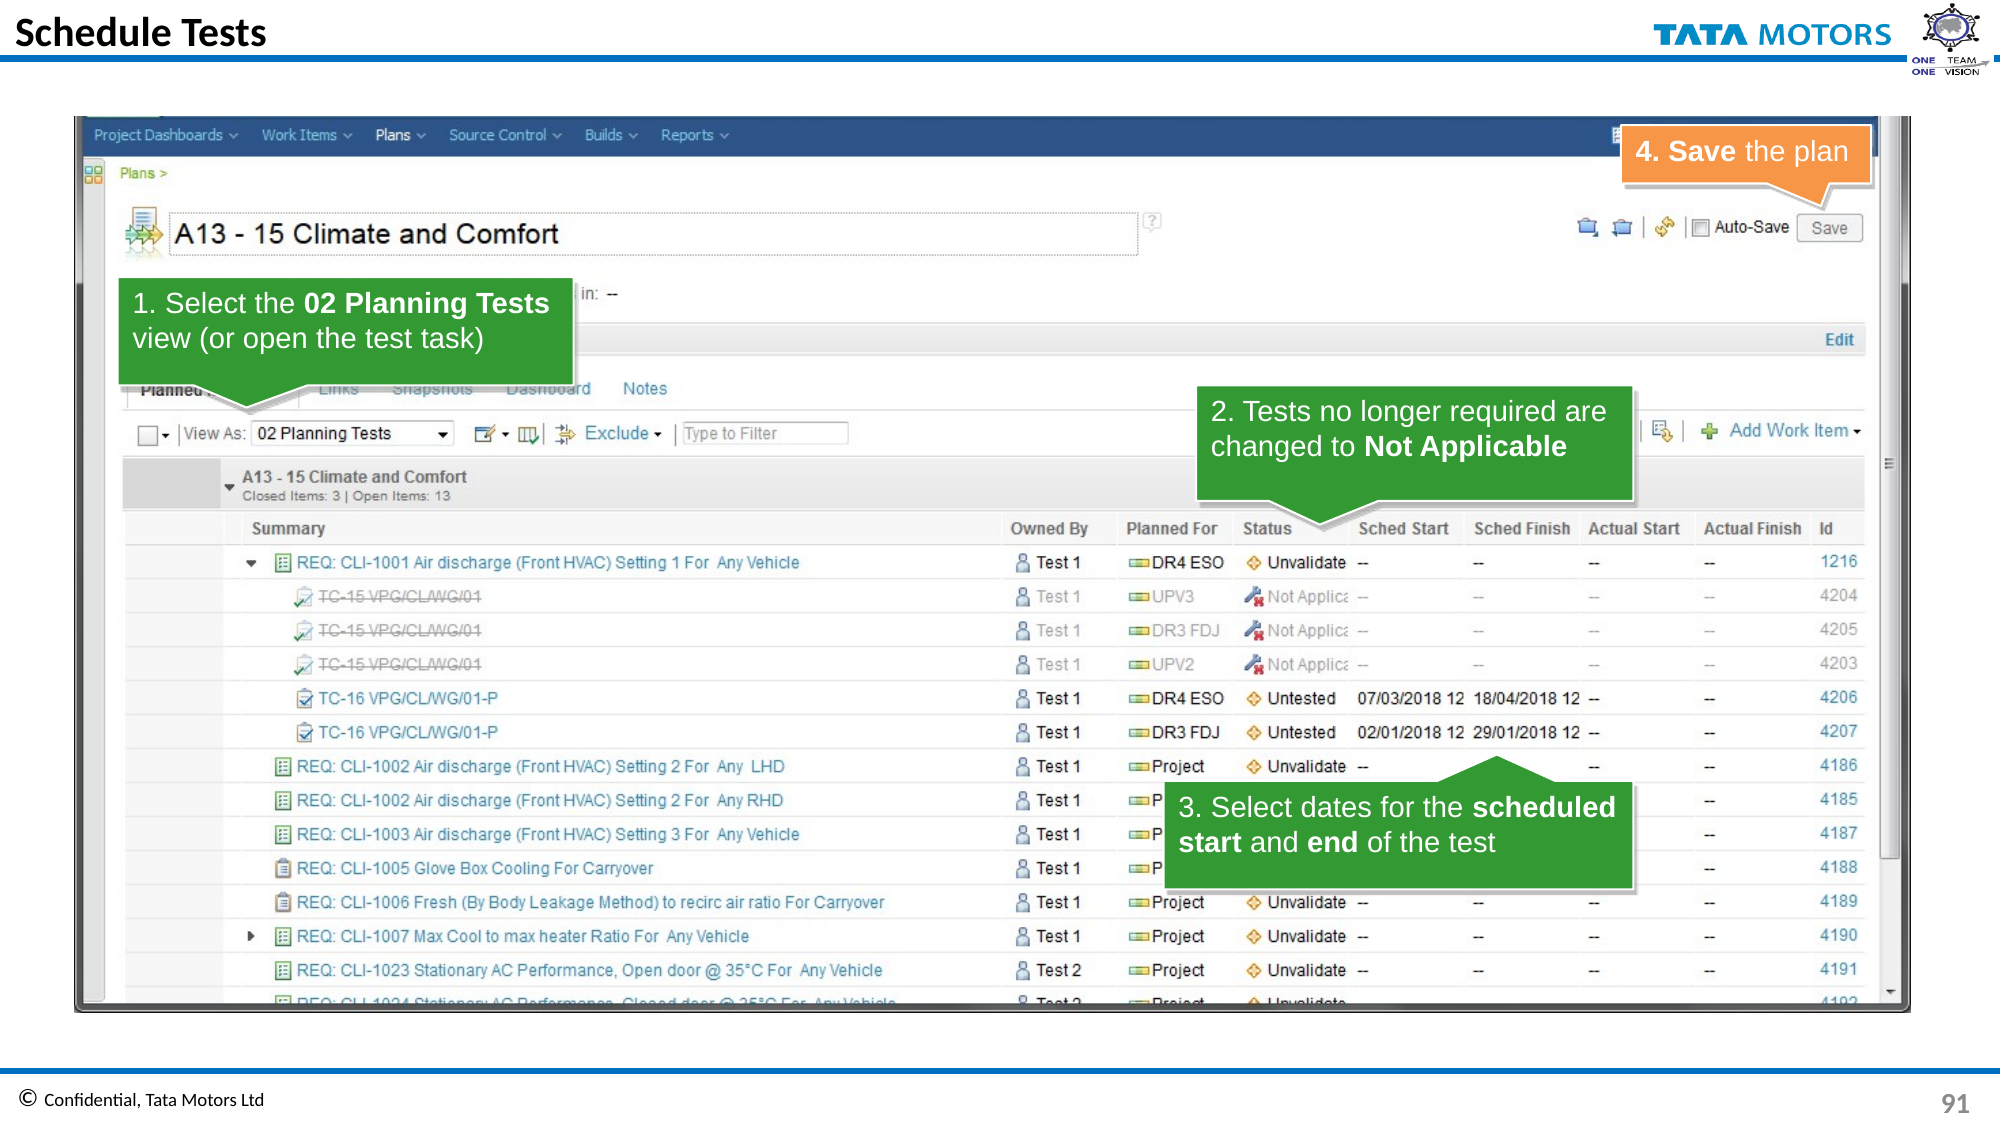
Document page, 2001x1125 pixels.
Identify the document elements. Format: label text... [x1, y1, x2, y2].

picture [1647, 19, 1898, 49]
title Schedule Tests [0, 0, 1634, 61]
picture [73, 116, 1911, 1014]
slide_number 91 [1834, 1077, 1986, 1125]
picture [1907, 0, 1994, 76]
